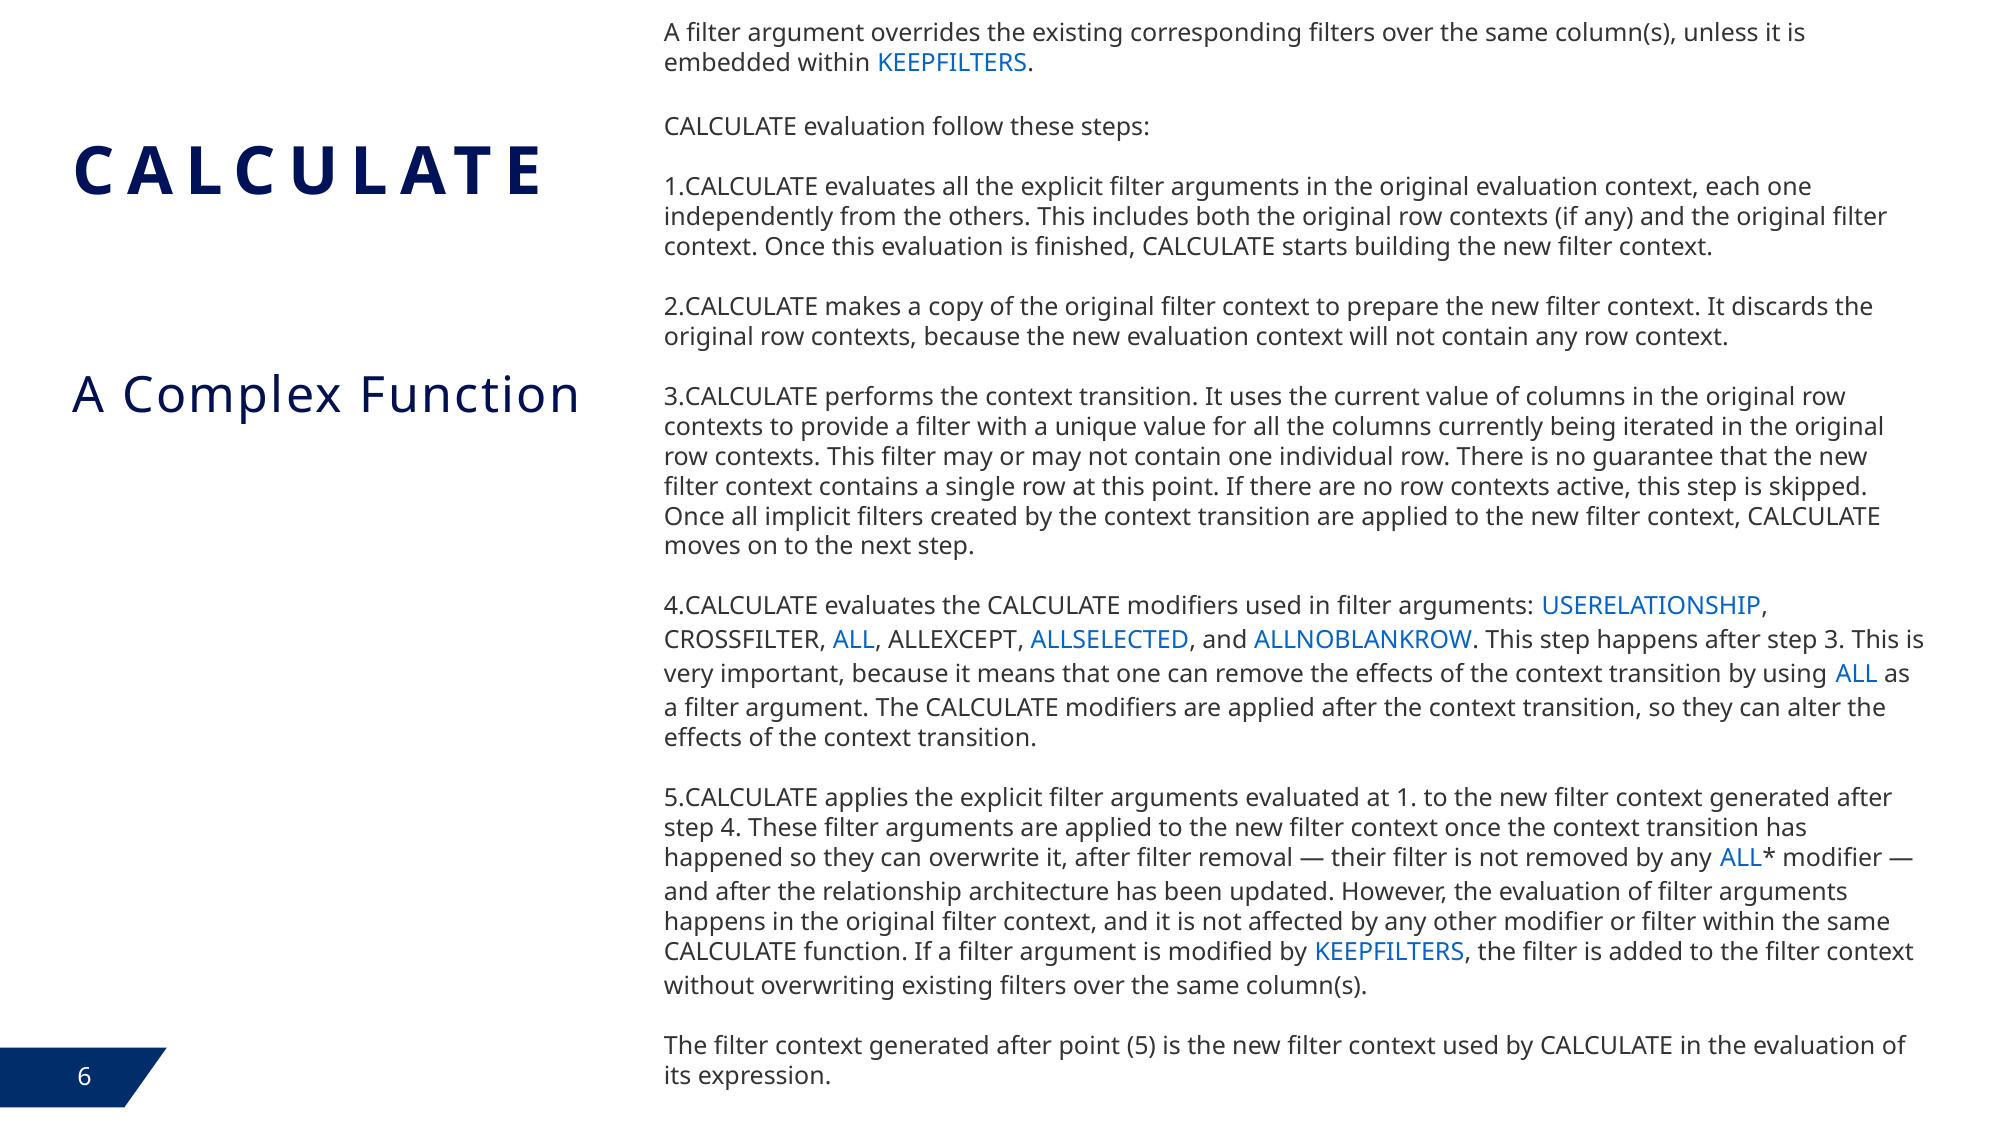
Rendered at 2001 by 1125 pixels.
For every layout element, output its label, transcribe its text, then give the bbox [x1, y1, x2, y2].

text_box A filter argument overrides the existing corresponding filters over the same column(s), unless it is embedded within KEEPFILTERS. CALCULATE evaluation follow these steps: CALCULATE evaluates all the explicit filter arguments in the original evaluation context, each one independently from the others. This includes both the original row contexts (if any) and the original filter context. Once this evaluation is finished, CALCULATE starts building the new filter context. CALCULATE makes a copy of the original filter context to prepare the new filter context. It discards the original row contexts, because the new evaluation context will not contain any row context. CALCULATE performs the context transition. It uses the current value of columns in the original row contexts to provide a filter with a unique value for all the columns currently being iterated in the original row contexts. This filter may or may not contain one individual row. There is no guarantee that the new filter context contains a single row at this point. If there are no row contexts active, this step is skipped. Once all implicit filters created by the context transition are applied to the new filter context, CALCULATE moves on to the next step. CALCULATE evaluates the CALCULATE modifiers used in filter arguments: USERELATIONSHIP, CROSSFILTER, ALL, ALLEXCEPT, ALLSELECTED, and ALLNOBLANKROW. This step happens after step 3. This is very important, because it means that one can remove the effects of the context transition by using ALL as a filter argument. The CALCULATE modifiers are applied after the context transition, so they can alter the effects of the context transition. CALCULATE applies the explicit filter arguments evaluated at 1. to the new filter context generated after step 4. These filter arguments are applied to the new filter context once the context transition has happened so they can overwrite it, after filter removal — their filter is not removed by any ALL* modifier — and after the relationship architecture has been updated. However, the evaluation of filter arguments happens in the original filter context, and it is not affected by any other modifier or filter within the same CALCULATE function. If a filter argument is modified by KEEPFILTERS, the filter is added to the filter context without overwriting existing filters over the same column(s). The filter context generated after point (5) is the new filter context used by CALCULATE in the evaluation of its expression. From: sqlbi.com [663, 16, 1928, 1125]
text_box [0, 1046, 169, 1109]
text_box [72, 78, 700, 524]
text_box 6 [62, 1052, 167, 1113]
